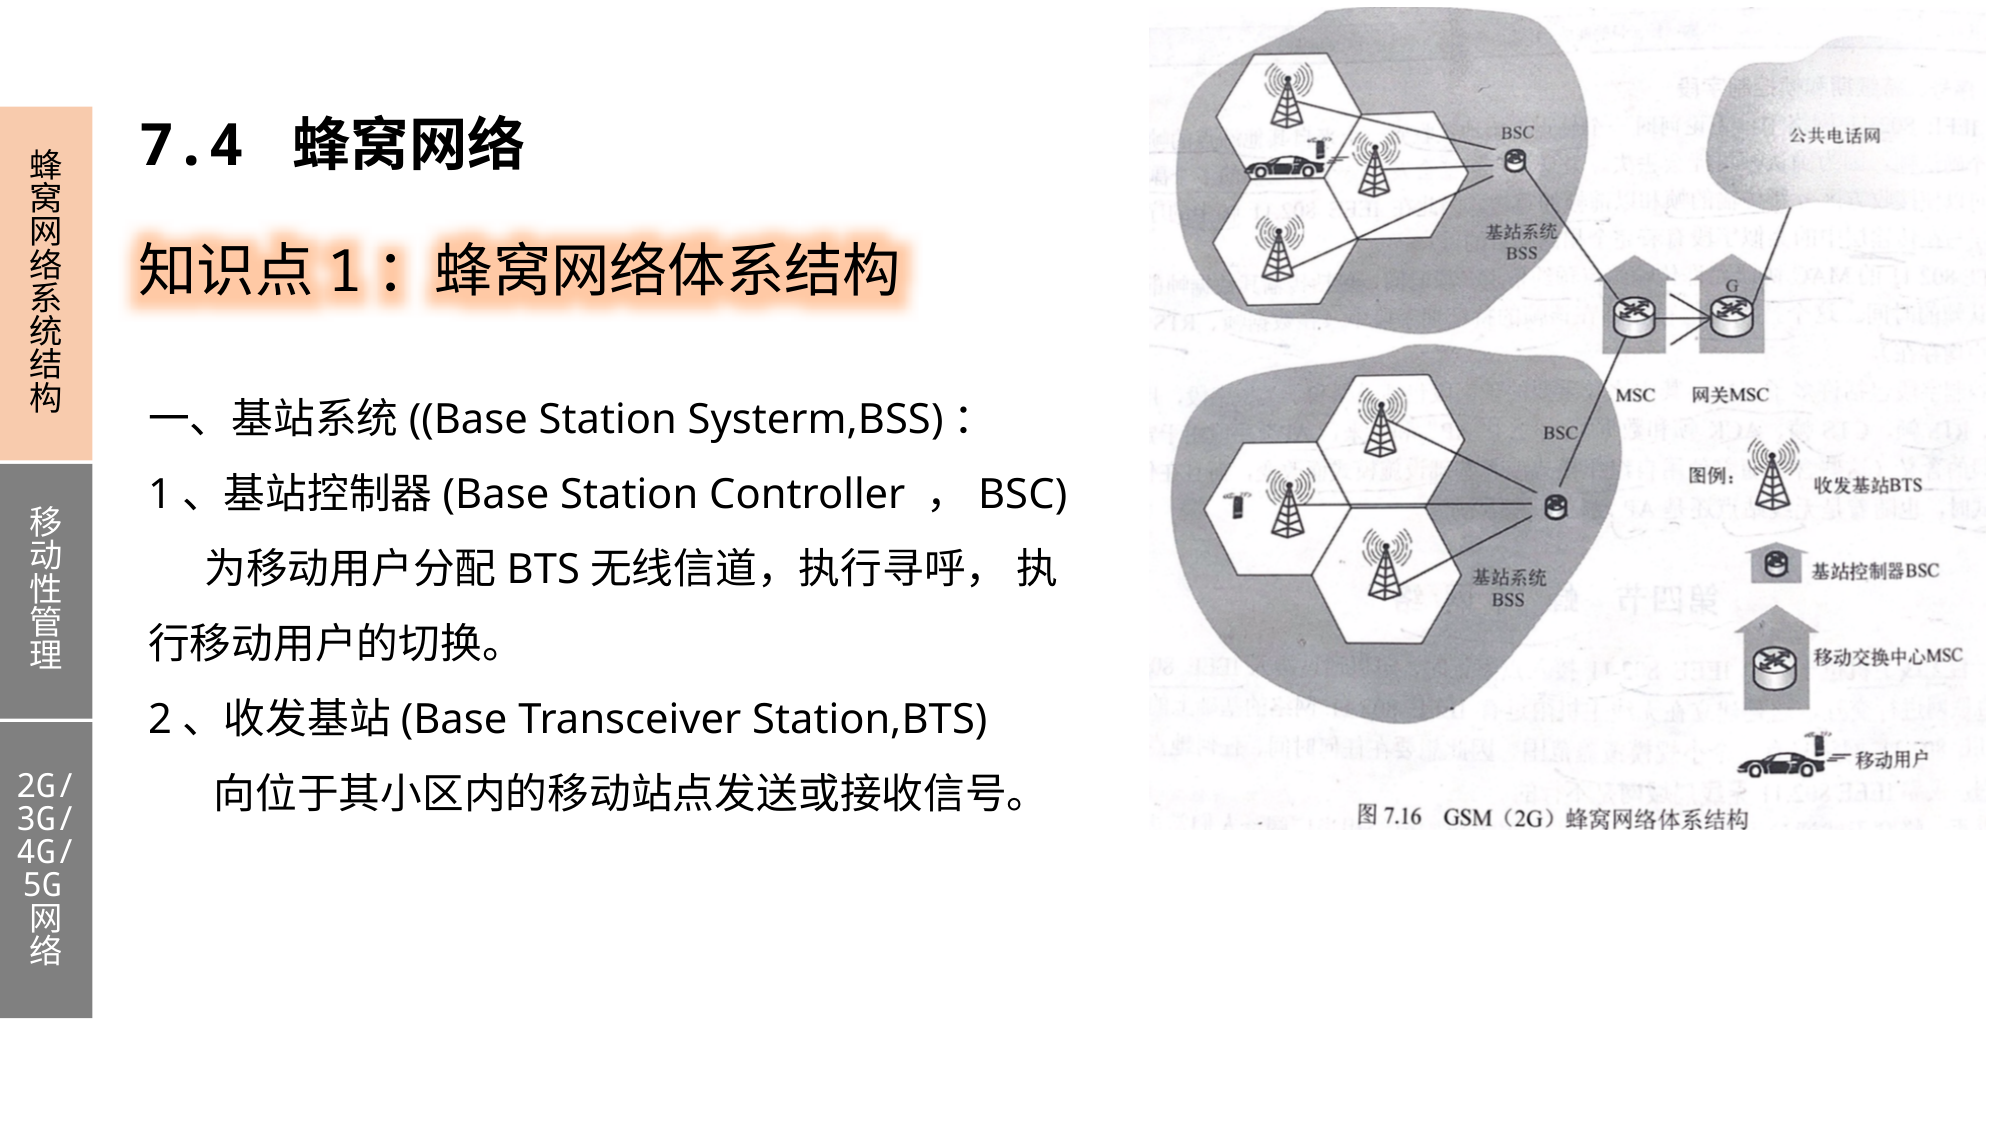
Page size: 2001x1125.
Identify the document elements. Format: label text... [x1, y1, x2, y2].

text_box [0, 106, 93, 1019]
text_box 7.4 蜂窝网络 [120, 97, 1149, 153]
text_box 知识点1：蜂窝网络体系结构 [120, 172, 1149, 329]
picture [1149, 7, 1986, 830]
text_box 一、基站系统((Base Station Systerm,BSS)： 1、基站控制器(Base Station Controller ，BSC) 为移动用户分配BTS无线信道，执行寻呼， 执行移动用户的切换。 2、收发基站(Base Transceiver Station,BTS) 向位于其小区内的移动站点发送或接收信号。 [133, 359, 1107, 825]
